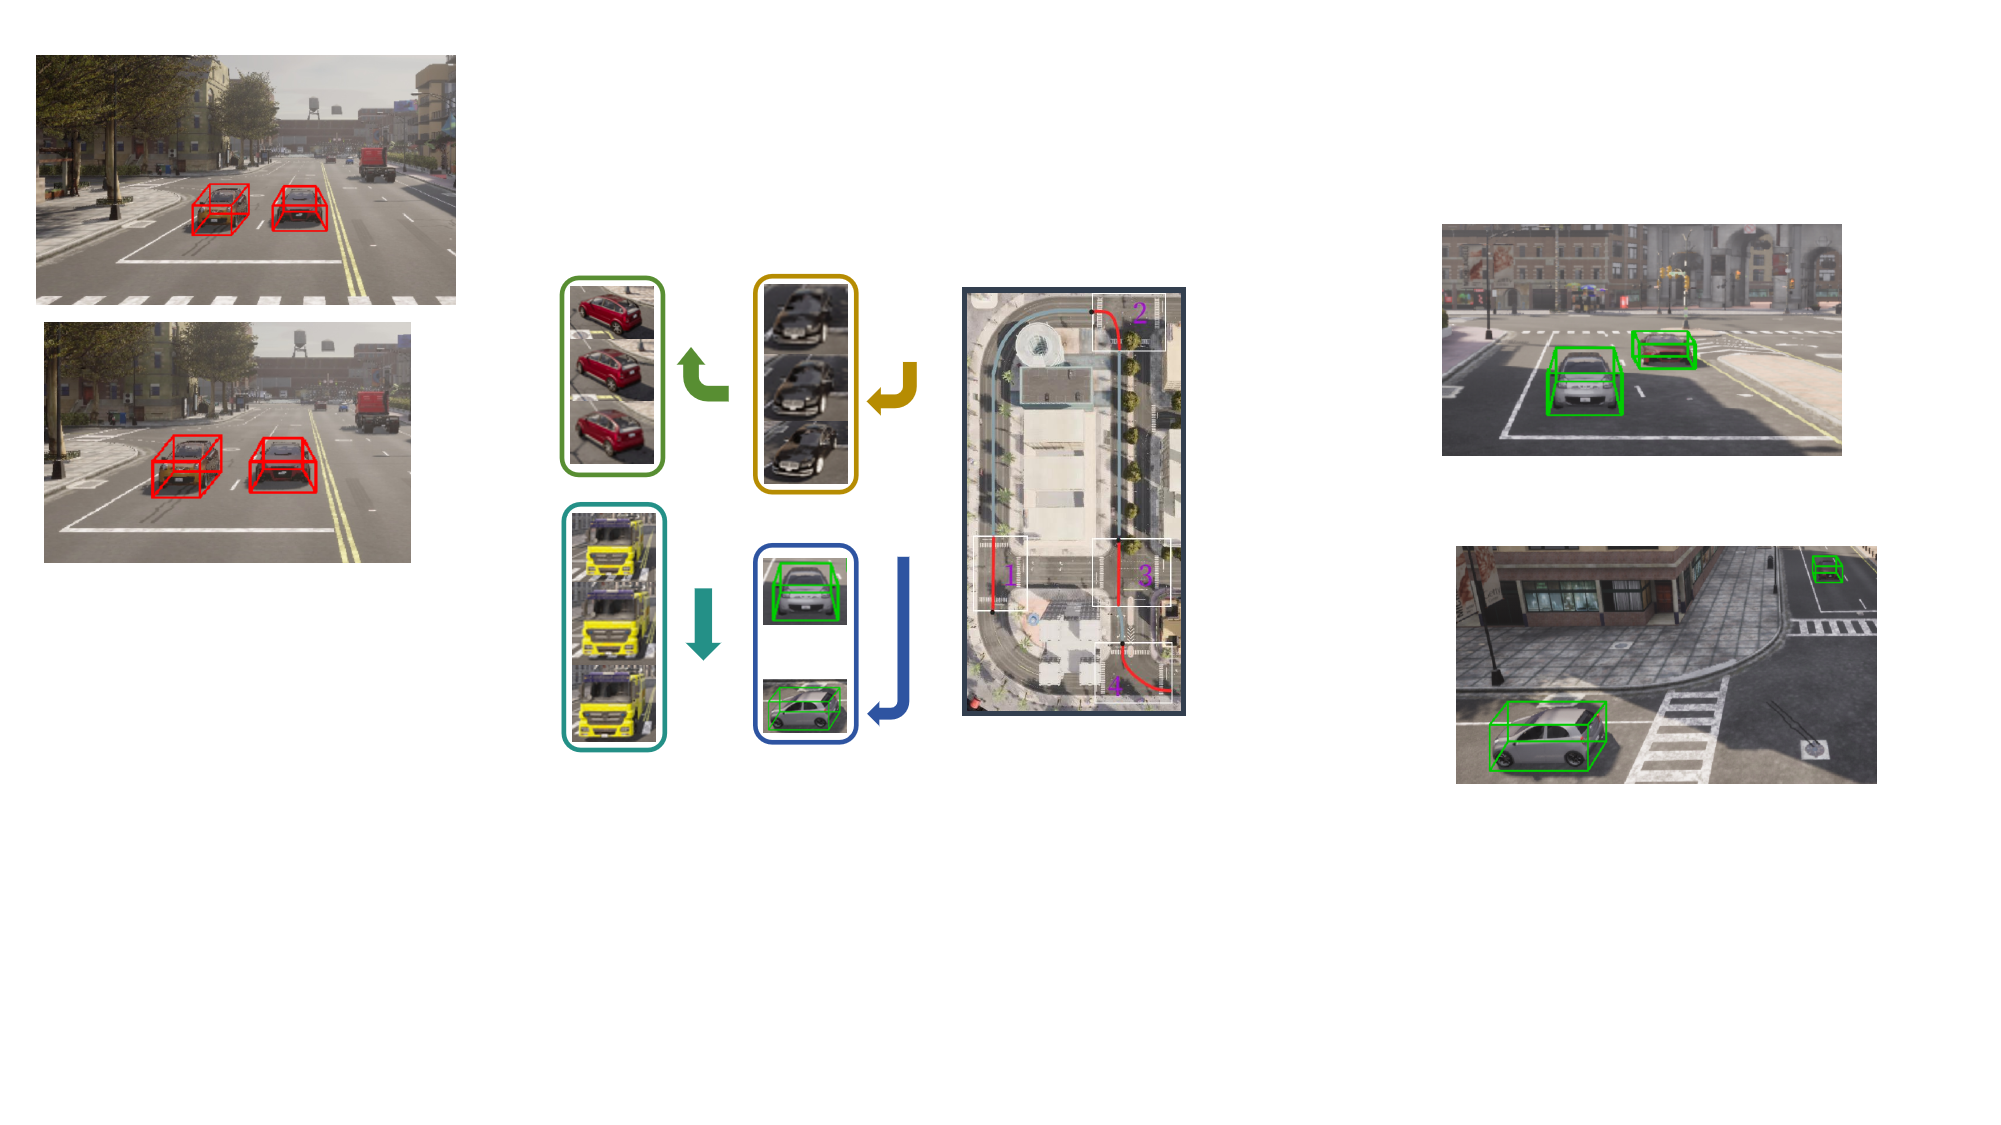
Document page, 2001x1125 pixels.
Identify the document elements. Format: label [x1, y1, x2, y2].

text_box [963, 289, 1185, 714]
picture [36, 55, 456, 305]
picture [44, 321, 412, 563]
picture [1456, 545, 1878, 784]
picture [555, 269, 921, 764]
picture [1442, 224, 1843, 456]
